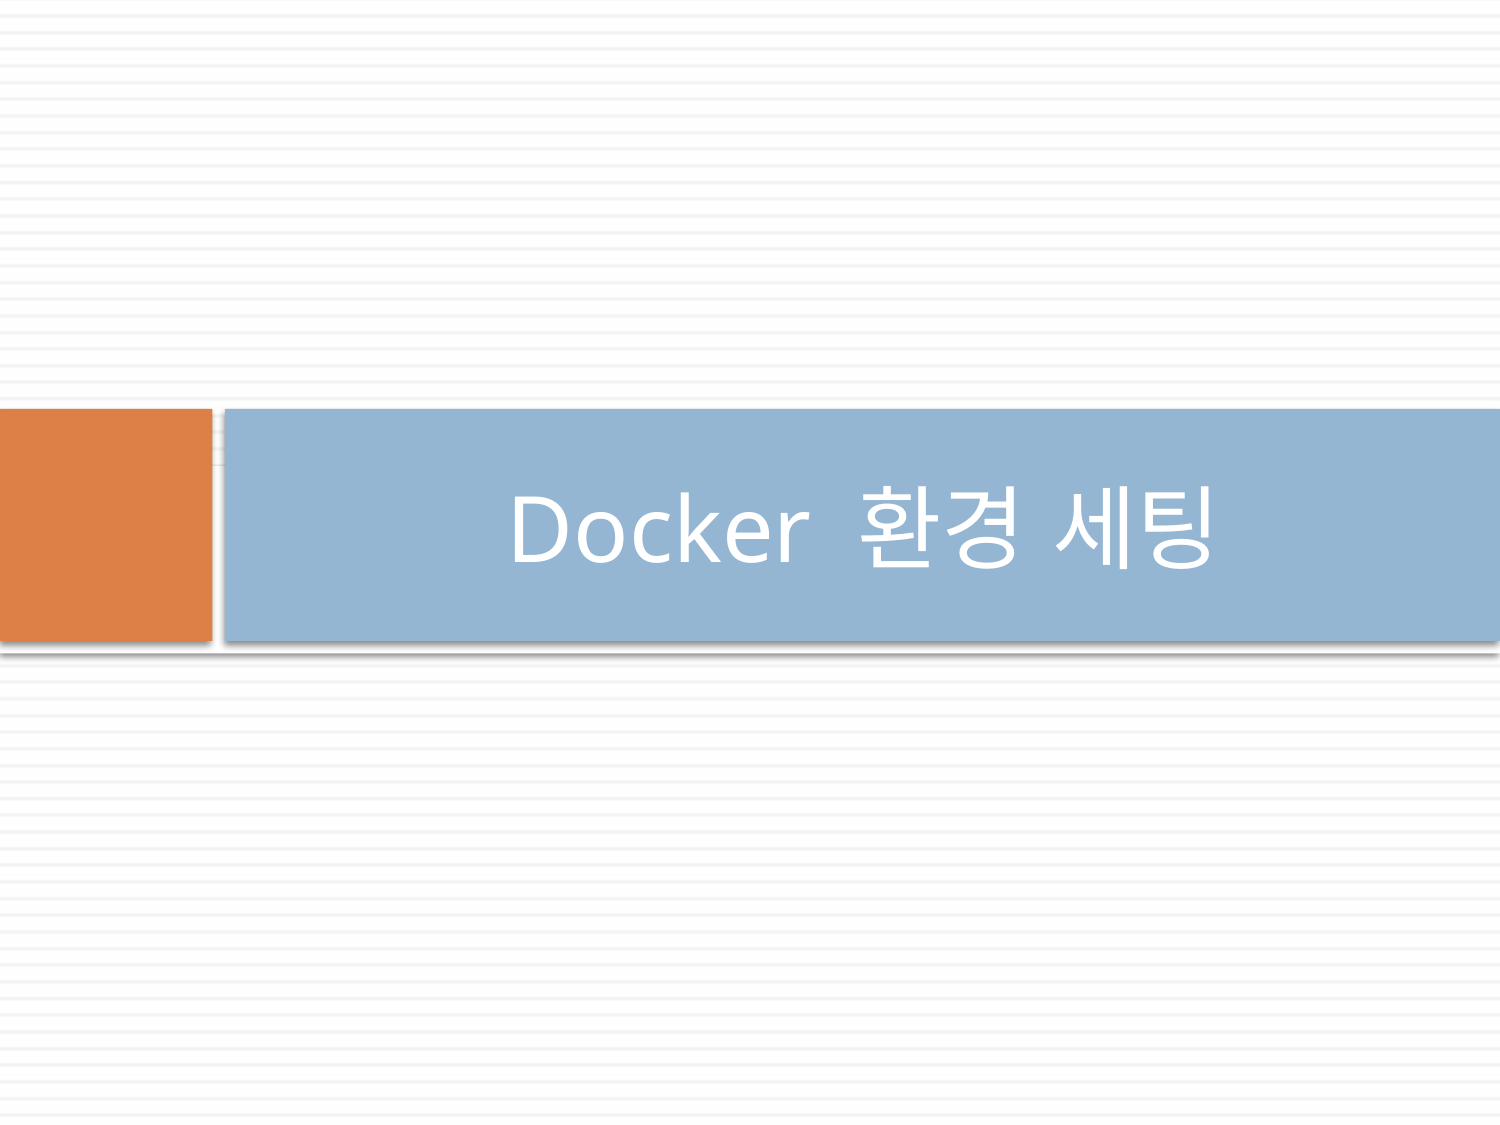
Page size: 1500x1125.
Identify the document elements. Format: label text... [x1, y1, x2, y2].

title Docker 환경 세팅 [238, 444, 1489, 607]
